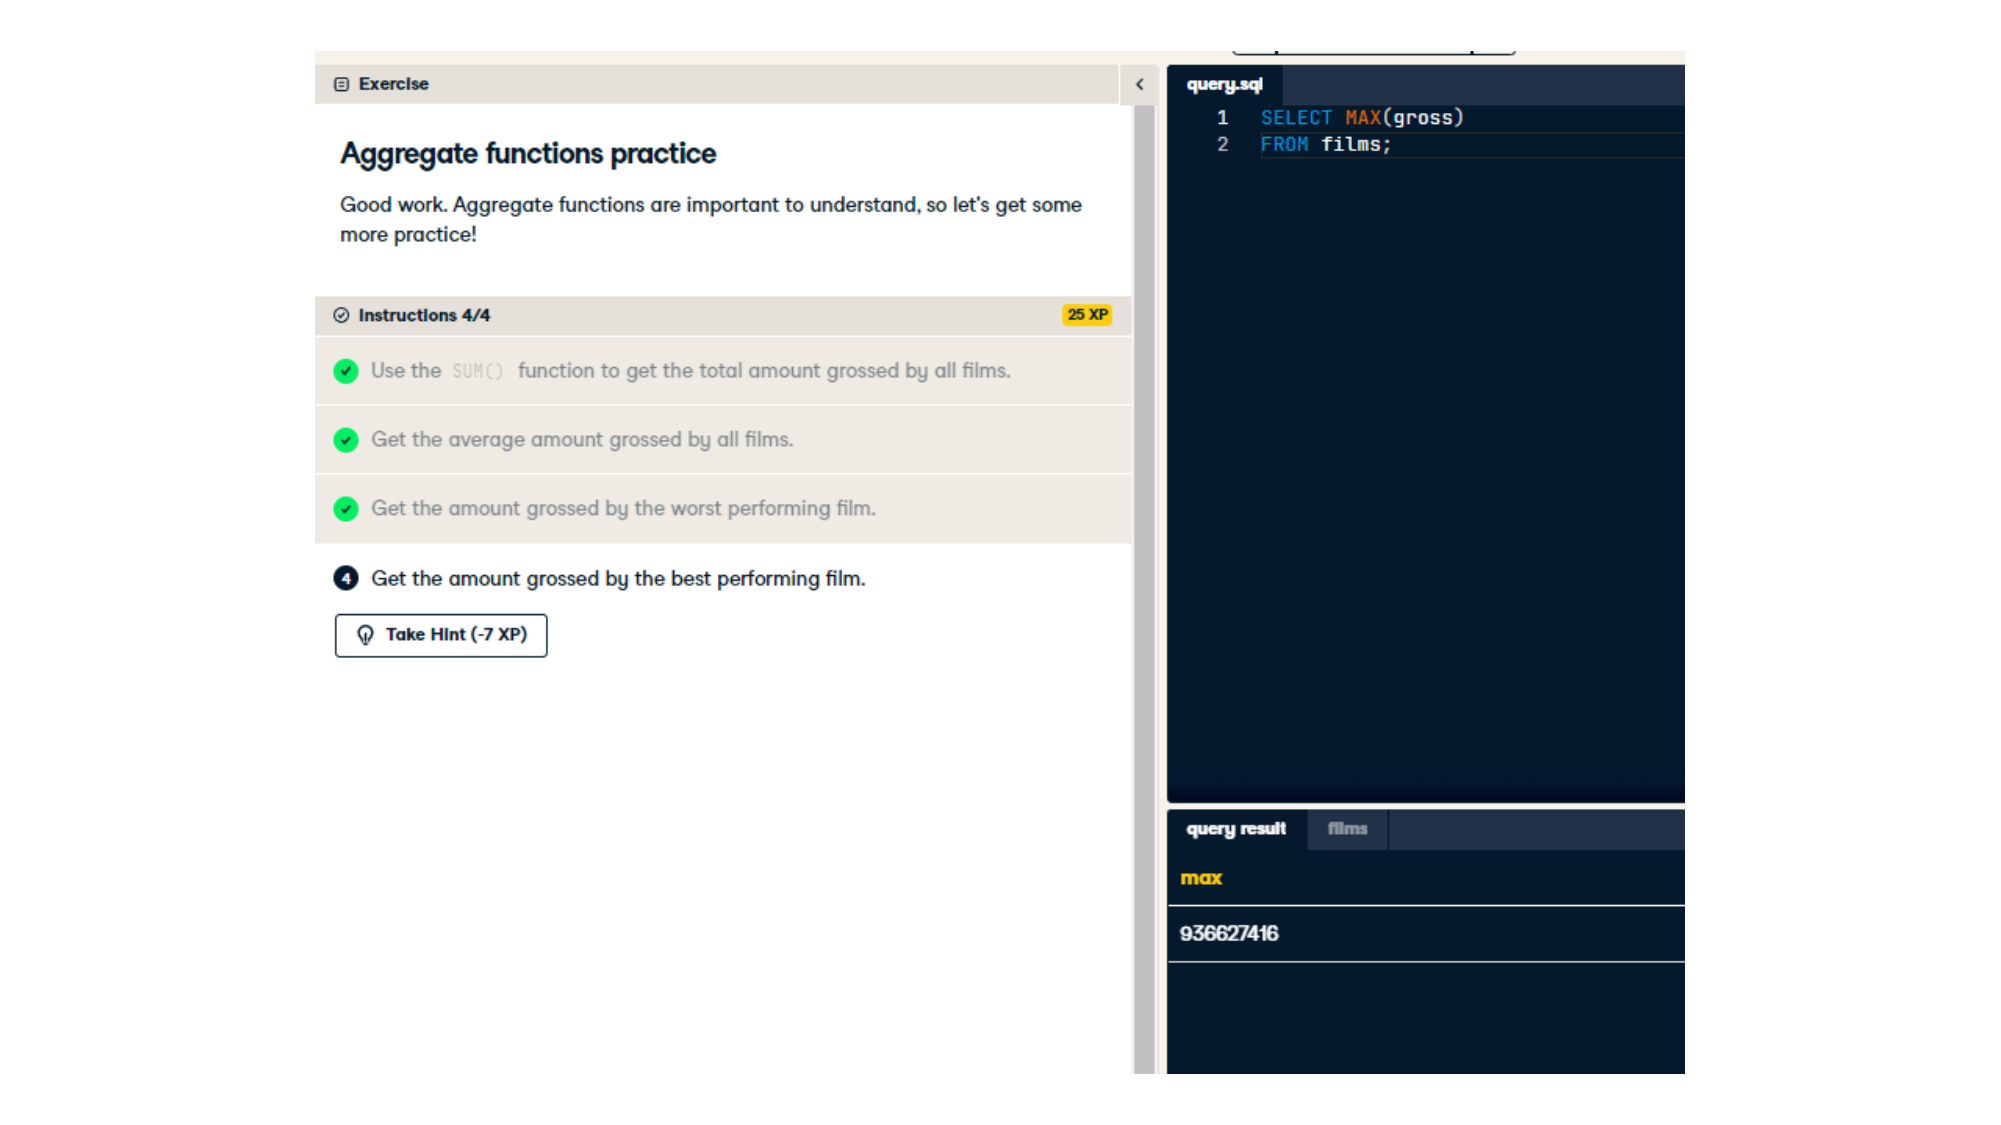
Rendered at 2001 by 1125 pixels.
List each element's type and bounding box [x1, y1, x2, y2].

picture [315, 51, 1685, 1074]
